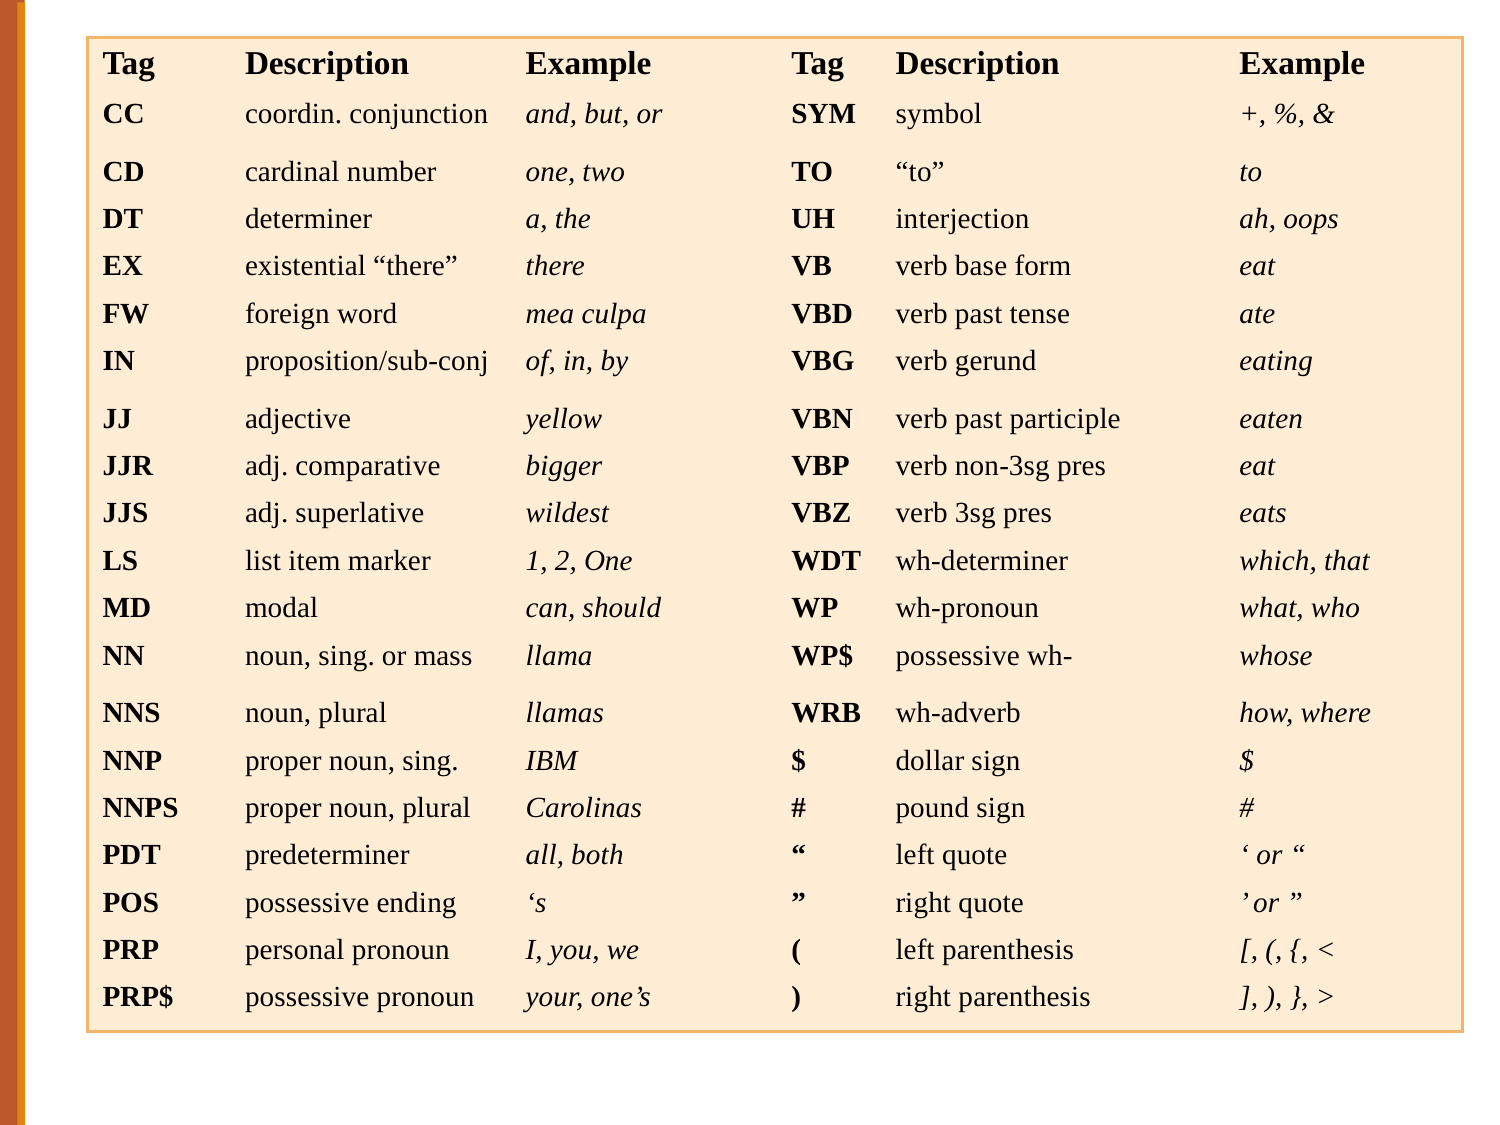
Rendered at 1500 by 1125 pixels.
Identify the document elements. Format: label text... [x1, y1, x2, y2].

table_cell # [1224, 784, 1461, 831]
table_cell noun, plural [230, 689, 511, 737]
table_cell possessive pronoun [230, 973, 511, 1030]
table_cell possessive ending [230, 879, 511, 926]
table_cell there [511, 242, 776, 290]
table_cell eat [1224, 242, 1461, 290]
table_cell WRB [776, 689, 881, 737]
table_cell noun, sing. or mass [230, 631, 511, 689]
table_cell FW [89, 290, 230, 337]
table_cell ) [776, 973, 881, 1030]
table_cell VBN [776, 395, 881, 442]
table_cell ah, oops [1224, 195, 1461, 242]
table_cell CD [89, 148, 230, 195]
table_cell [, (, {, < [1224, 926, 1461, 973]
table_cell SYM [776, 90, 881, 148]
table_cell ” [776, 879, 881, 926]
table_cell WP$ [776, 631, 881, 689]
table_cell WP [776, 584, 881, 631]
table_cell POS [89, 879, 230, 926]
table_cell VB [776, 242, 881, 290]
table_cell eaten [1224, 395, 1461, 442]
table_cell CC [89, 90, 230, 148]
table_cell PRP [89, 926, 230, 973]
table_cell wh-pronoun [881, 584, 1224, 631]
table_cell IN [89, 337, 230, 395]
table_cell 1, 2, One [511, 537, 776, 584]
table_cell JJ [89, 395, 230, 442]
table_cell eats [1224, 490, 1461, 537]
table_cell ( [776, 926, 881, 973]
table_cell of, in, by [511, 337, 776, 395]
table_cell symbol [881, 90, 1224, 148]
table_cell WDT [776, 537, 881, 584]
table_header Tag [776, 39, 881, 90]
table_cell your, one’s [511, 973, 776, 1030]
table_cell foreign word [230, 290, 511, 337]
table_cell PDT [89, 831, 230, 879]
table_cell LS [89, 537, 230, 584]
table_cell wildest [511, 490, 776, 537]
table_cell “ [776, 831, 881, 879]
table_cell # [776, 784, 881, 831]
table_cell yellow [511, 395, 776, 442]
table_cell which, that [1224, 537, 1461, 584]
table_cell TO [776, 148, 881, 195]
table_cell proposition/sub-conj [230, 337, 511, 395]
table_cell left parenthesis [881, 926, 1224, 973]
table_cell verb base form [881, 242, 1224, 290]
table_cell +, %, & [1224, 90, 1461, 148]
table_header Description [881, 39, 1224, 90]
table_cell eating [1224, 337, 1461, 395]
table_cell dollar sign [881, 737, 1224, 784]
table_cell VBD [776, 290, 881, 337]
table_cell a, the [511, 195, 776, 242]
table_cell verb past tense [881, 290, 1224, 337]
table_cell verb gerund [881, 337, 1224, 395]
table_cell ate [1224, 290, 1461, 337]
table_header Example [511, 39, 776, 90]
table_header Description [230, 39, 511, 90]
table_cell EX [89, 242, 230, 290]
table_cell list item marker [230, 537, 511, 584]
table_cell all, both [511, 831, 776, 879]
table_cell can, should [511, 584, 776, 631]
table_cell right parenthesis [881, 973, 1224, 1030]
table_cell right quote [881, 879, 1224, 926]
table_cell whose [1224, 631, 1461, 689]
table_cell VBG [776, 337, 881, 395]
table_cell mea culpa [511, 290, 776, 337]
table_cell left quote [881, 831, 1224, 879]
table_cell JJR [89, 442, 230, 490]
table_cell DT [89, 195, 230, 242]
table_cell $ [1224, 737, 1461, 784]
table_cell verb 3sg pres [881, 490, 1224, 537]
table_cell to [1224, 148, 1461, 195]
table_cell NNPS [89, 784, 230, 831]
table_cell adjective [230, 395, 511, 442]
table_cell cardinal number [230, 148, 511, 195]
table_cell bigger [511, 442, 776, 490]
table_cell ’ or ” [1224, 879, 1461, 926]
table_cell pound sign [881, 784, 1224, 831]
table_cell how, where [1224, 689, 1461, 737]
table_header Tag [89, 39, 230, 90]
table_cell Carolinas [511, 784, 776, 831]
table_cell $ [776, 737, 881, 784]
table_cell NN [89, 631, 230, 689]
table_cell wh-determiner [881, 537, 1224, 584]
table_cell NNS [89, 689, 230, 737]
table_cell UH [776, 195, 881, 242]
table_cell adj. comparative [230, 442, 511, 490]
table_cell verb past participle [881, 395, 1224, 442]
table_cell adj. superlative [230, 490, 511, 537]
table_cell proper noun, sing. [230, 737, 511, 784]
table_cell “to” [881, 148, 1224, 195]
table_cell interjection [881, 195, 1224, 242]
table_cell MD [89, 584, 230, 631]
table_cell one, two [511, 148, 776, 195]
table_cell modal [230, 584, 511, 631]
table_header Example [1224, 39, 1461, 90]
table_cell determiner [230, 195, 511, 242]
table_cell and, but, or [511, 90, 776, 148]
table_cell wh-adverb [881, 689, 1224, 737]
table_cell NNP [89, 737, 230, 784]
table_cell PRP$ [89, 973, 230, 1030]
table_cell coordin. conjunction [230, 90, 511, 148]
table_cell predeterminer [230, 831, 511, 879]
table_cell ], ), }, > [1224, 973, 1461, 1030]
table_cell llamas [511, 689, 776, 737]
table_cell VBZ [776, 490, 881, 537]
table_cell VBP [776, 442, 881, 490]
table_cell proper noun, plural [230, 784, 511, 831]
table_cell what, who [1224, 584, 1461, 631]
table_cell existential “there” [230, 242, 511, 290]
table_cell personal pronoun [230, 926, 511, 973]
table_cell ‘s [511, 879, 776, 926]
table_cell IBM [511, 737, 776, 784]
table_cell I, you, we [511, 926, 776, 973]
table_cell possessive wh- [881, 631, 1224, 689]
table_cell verb non-3sg pres [881, 442, 1224, 490]
table_cell eat [1224, 442, 1461, 490]
table_cell JJS [89, 490, 230, 537]
table_cell ‘ or “ [1224, 831, 1461, 879]
table_cell llama [511, 631, 776, 689]
